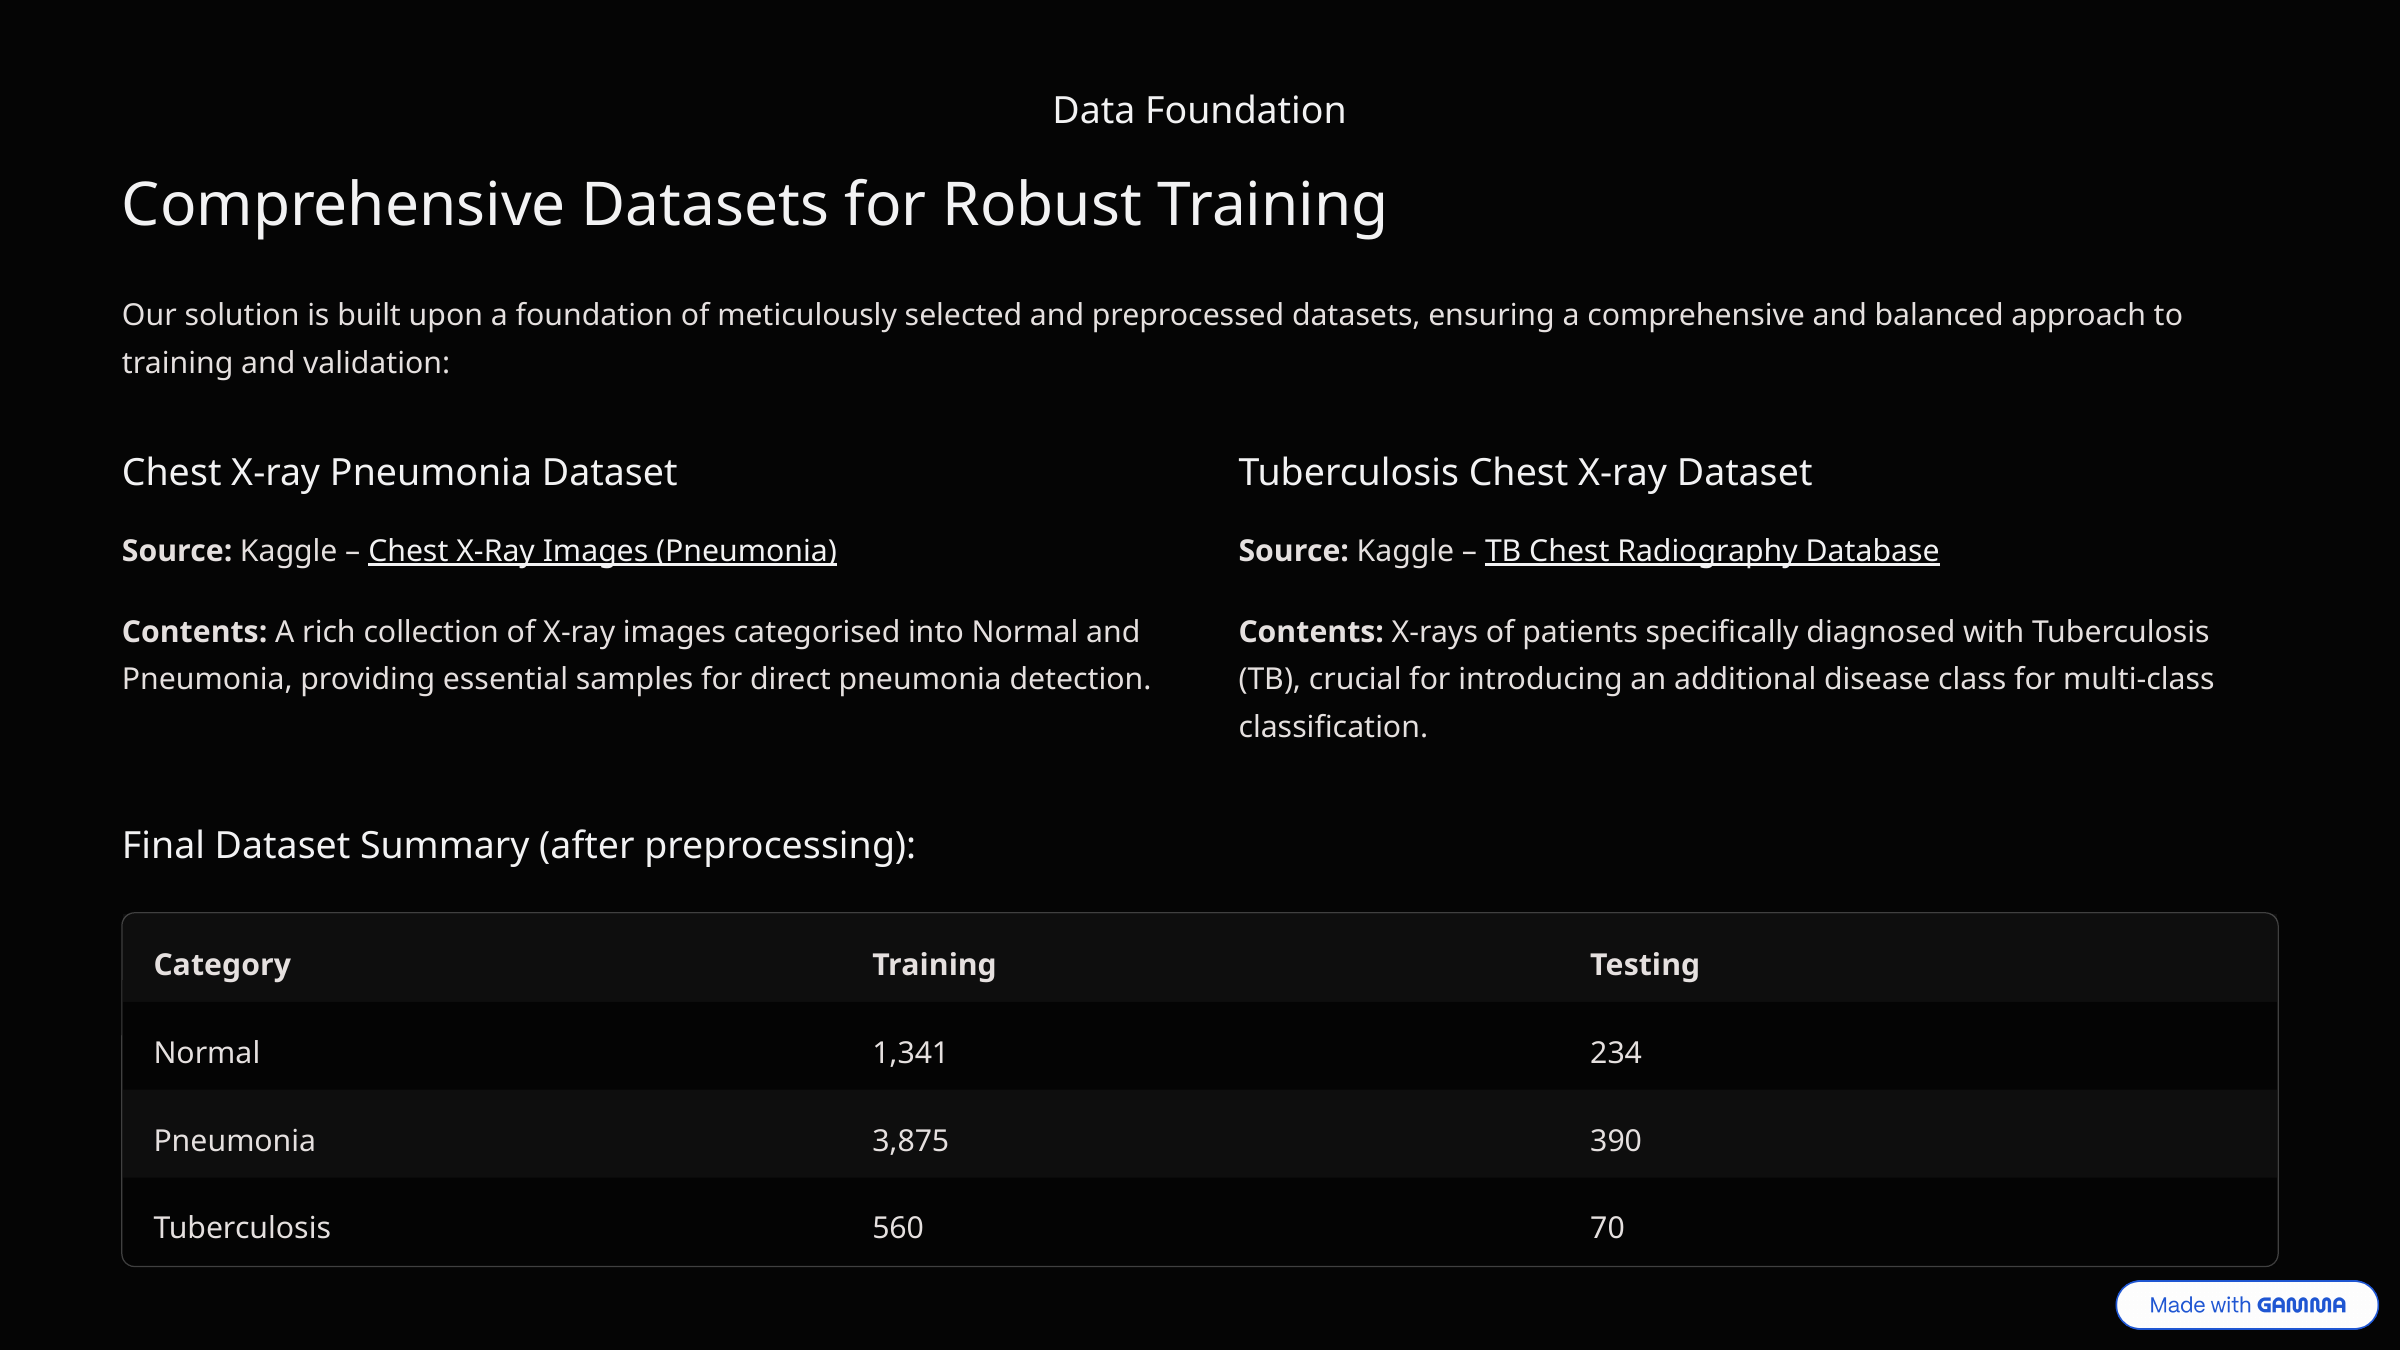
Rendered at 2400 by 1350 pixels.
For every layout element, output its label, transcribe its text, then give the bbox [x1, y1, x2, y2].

text_box [123, 1001, 2277, 1089]
text_box 234 [1590, 1021, 2247, 1071]
picture [2106, 1271, 2389, 1339]
text_box Tuberculosis Chest X-ray Dataset [1238, 445, 1866, 494]
text_box Chest X-ray Pneumonia Dataset [121, 445, 730, 494]
text_box Pneumonia [153, 1109, 811, 1158]
text_box [123, 1177, 2277, 1266]
text_box 390 [1590, 1109, 2247, 1158]
text_box Tuberculosis [153, 1197, 811, 1246]
text_box 1,341 [872, 1021, 1528, 1071]
text_box [123, 1089, 2277, 1177]
text_box [123, 914, 2277, 1001]
text_box Contents: A rich collection of X-ray images categorised into Normal and Pneumonia, providing essential samples for direct pneumonia detection. [121, 600, 1163, 698]
text_box 560 [872, 1197, 1528, 1246]
text_box Testing [1590, 933, 2247, 983]
text_box Our solution is built upon a foundation of meticulously selected and preprocessed datasets, ensuring a comprehensive and balanced approach to training and validation: [121, 283, 2279, 382]
text_box Source: Kaggle – TB Chest Radiography Database [1238, 523, 2280, 573]
text_box Training [872, 933, 1528, 983]
text_box Source: Kaggle – Chest X-Ray Images (Pneumonia) [121, 523, 1163, 573]
text_box Contents: X-rays of patients specifically diagnosed with Tuberculosis (TB), crucial for introducing an additional disease class for multi-class classification. [1238, 600, 2280, 747]
text_box Data Foundation [1009, 83, 1391, 132]
text_box Category [153, 933, 811, 983]
text_box Comprehensive Datasets for Robust Training [121, 161, 1468, 238]
text_box 3,875 [872, 1109, 1528, 1158]
text_box Normal [153, 1021, 811, 1071]
text_box Final Dataset Summary (after preprocessing): [121, 819, 982, 868]
text_box 70 [1590, 1197, 2247, 1246]
